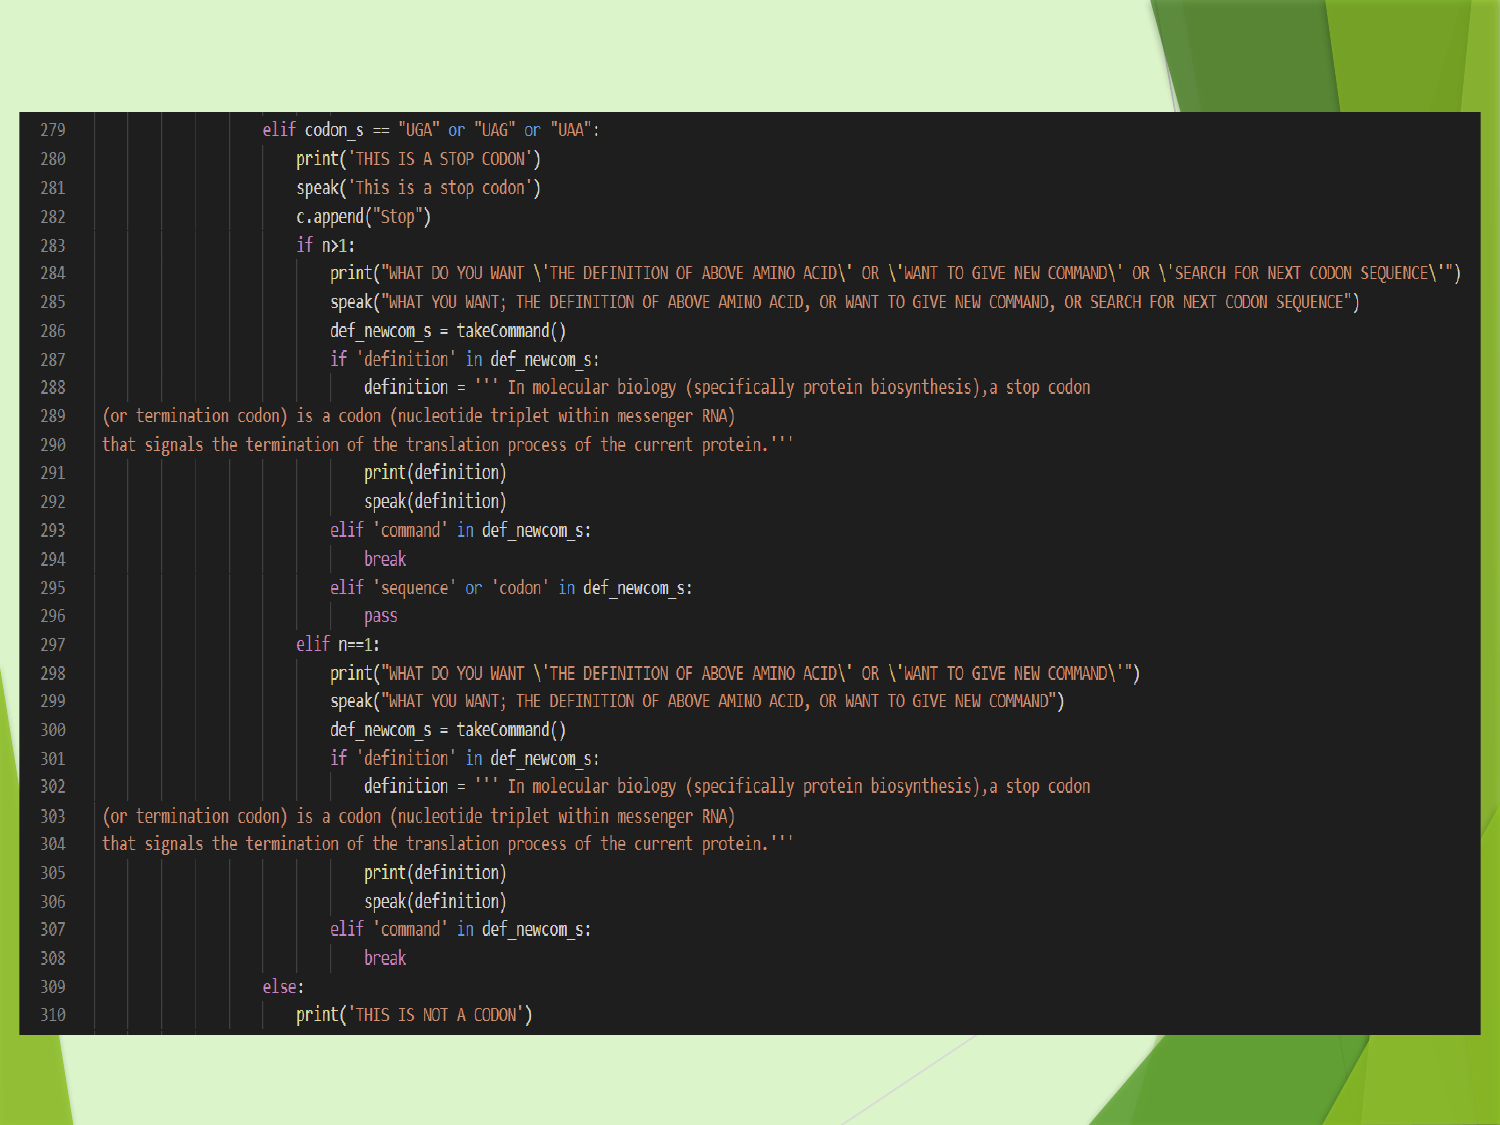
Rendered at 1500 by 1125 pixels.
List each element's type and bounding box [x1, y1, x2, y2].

picture [18, 111, 1482, 1035]
